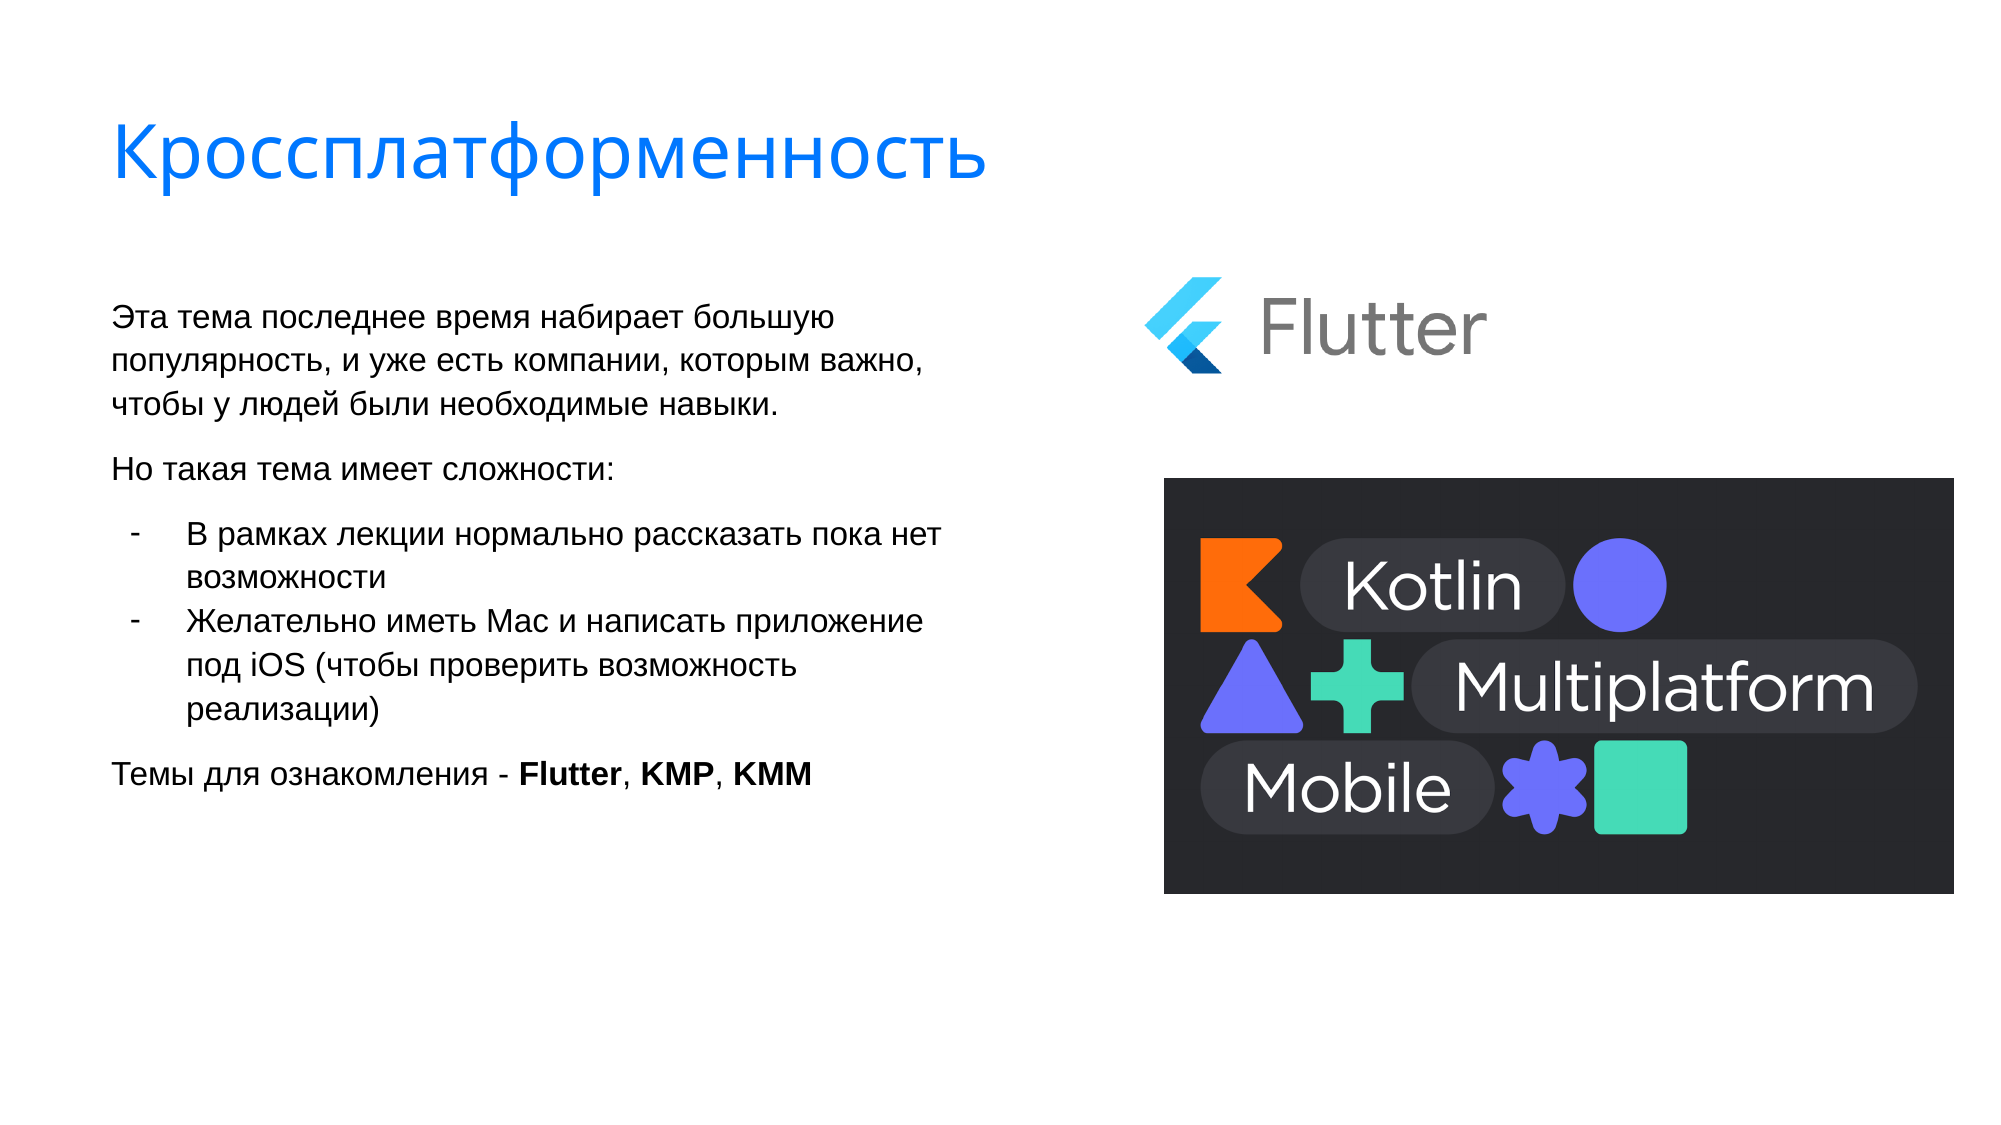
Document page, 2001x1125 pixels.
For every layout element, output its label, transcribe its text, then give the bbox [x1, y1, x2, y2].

title Кроссплатформенность [111, 113, 1892, 220]
picture [1164, 478, 1954, 894]
picture [1042, 186, 1620, 471]
list Эта тема последнее время набирает большую популярность, и уже есть компании, которым важно, чтобы у людей были необходимые навыки. Но такая тема имеет сложности: В рамках лекции нормально рассказать пока нет возможности Желательно иметь Mac и написать приложение под iOS (чтобы проверить возможность реализации) Темы для ознакомления - Flutter, KMP, KMM [111, 290, 982, 1018]
